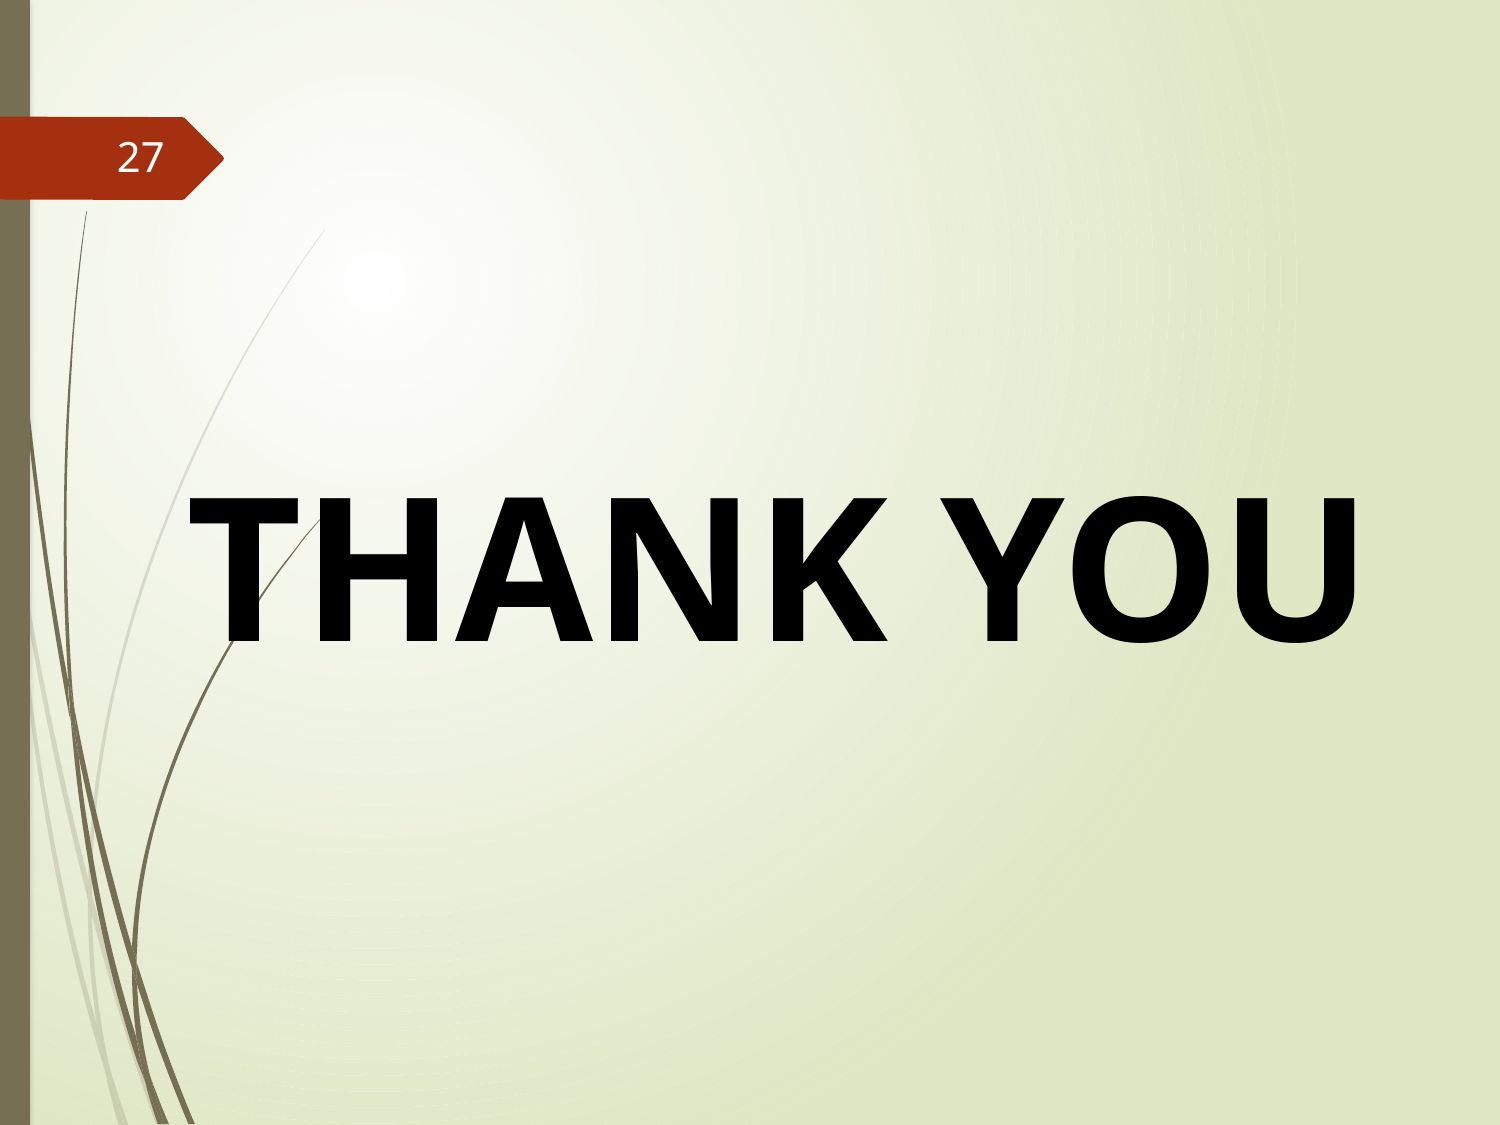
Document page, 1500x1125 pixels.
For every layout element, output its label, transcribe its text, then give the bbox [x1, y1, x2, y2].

text_box THANK YOU [94, 433, 1464, 689]
slide_number 27 [83, 129, 180, 190]
